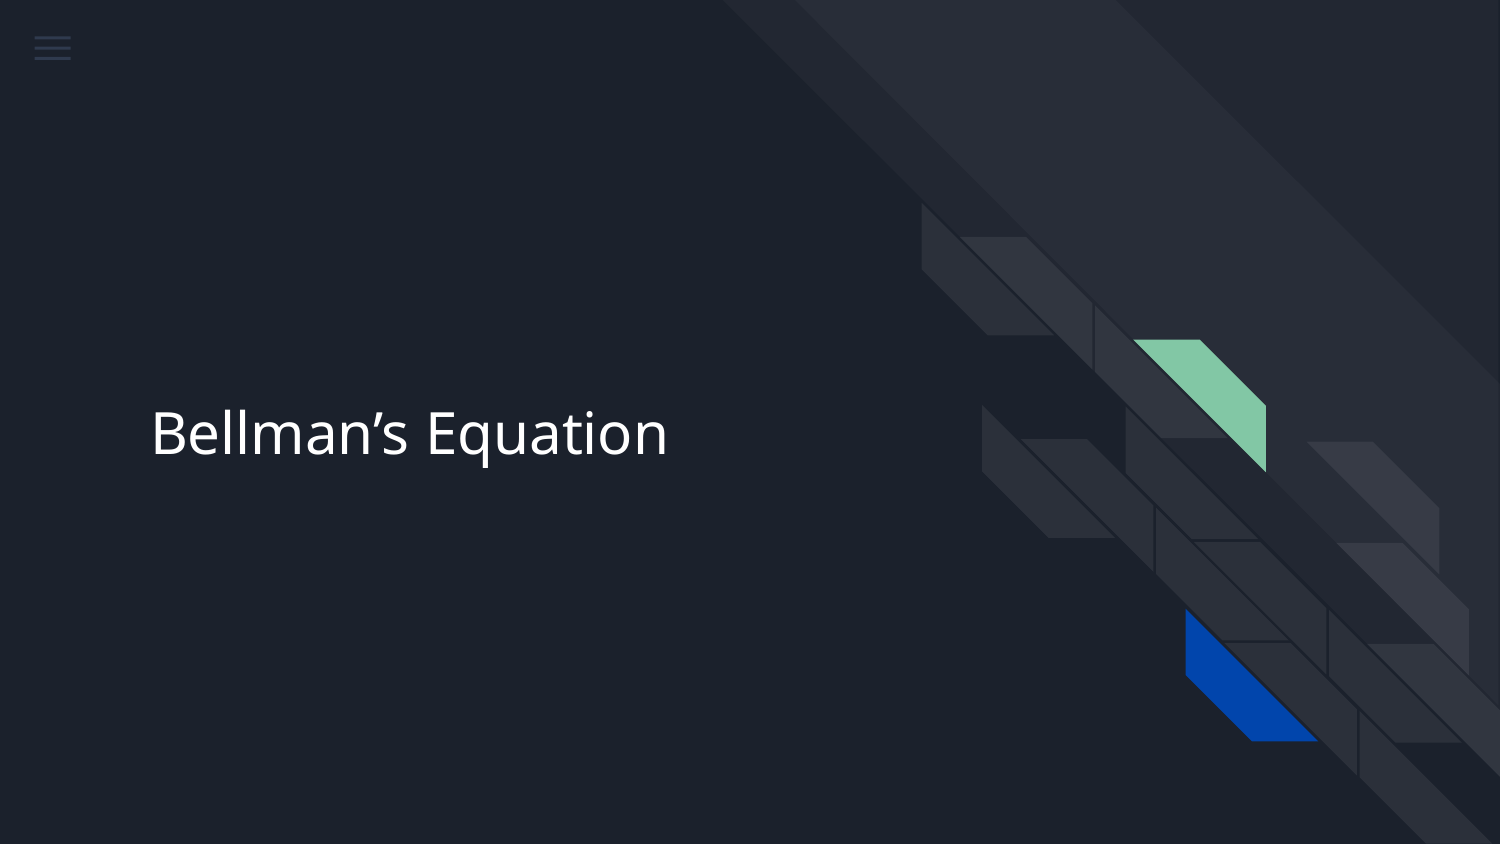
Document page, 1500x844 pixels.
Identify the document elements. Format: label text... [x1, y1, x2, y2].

title Bellman’s Equation [135, 336, 888, 526]
